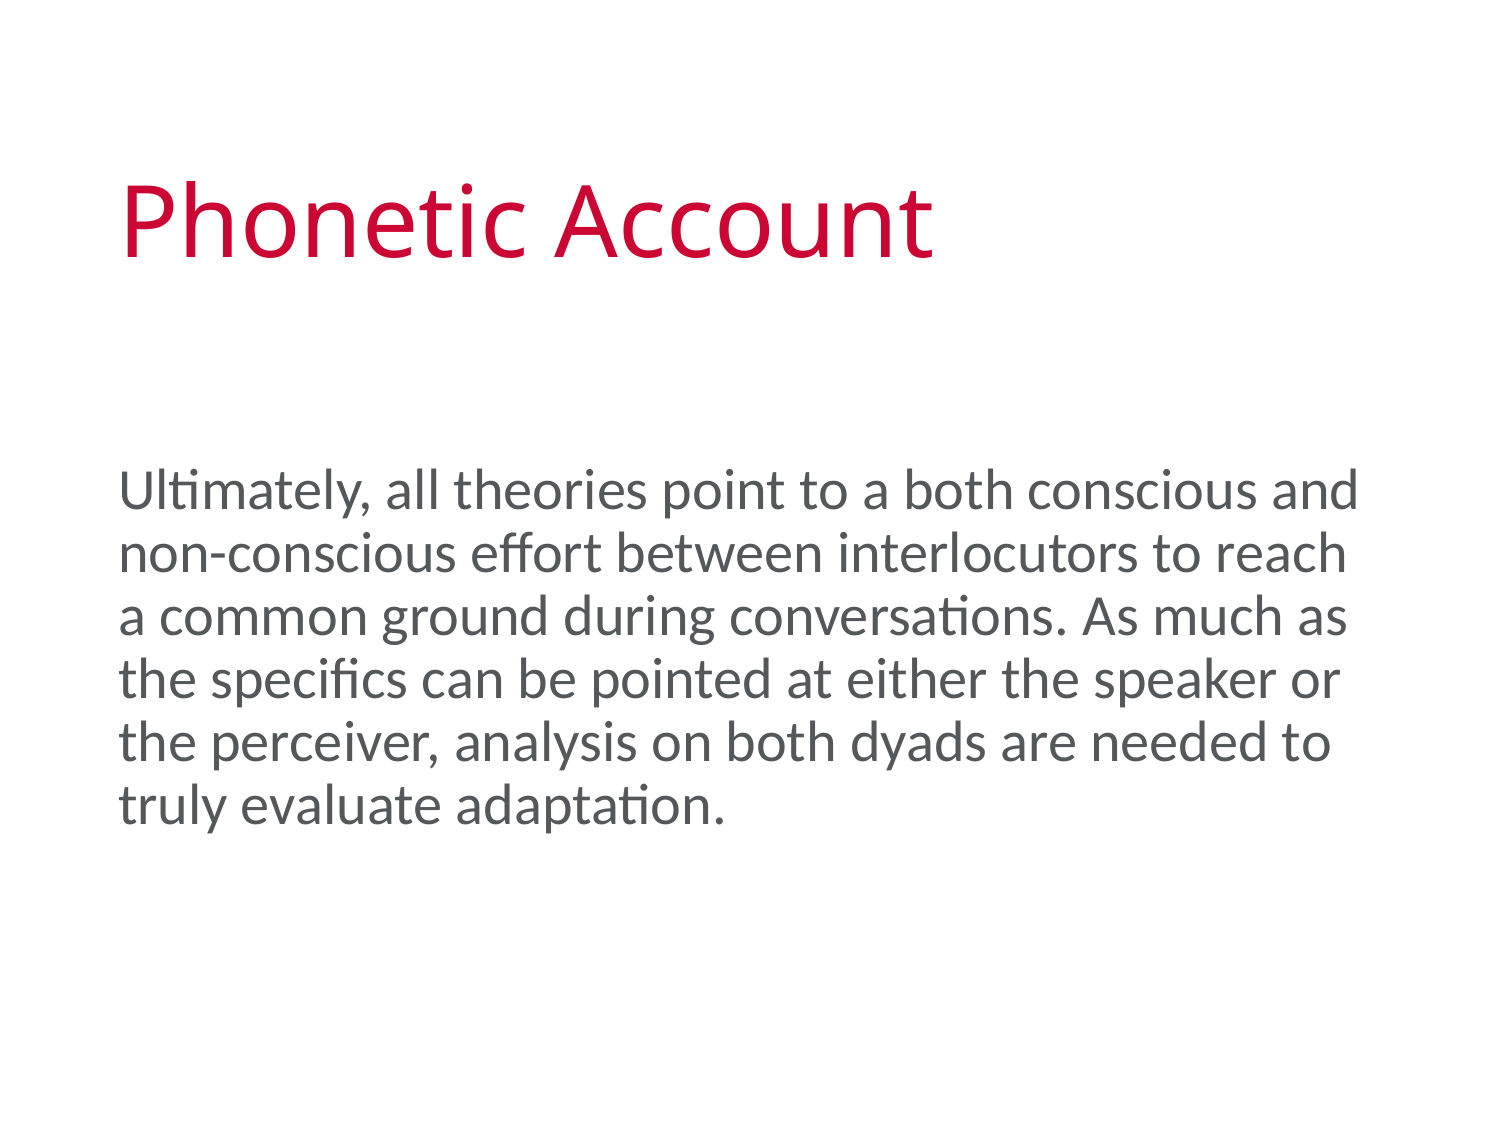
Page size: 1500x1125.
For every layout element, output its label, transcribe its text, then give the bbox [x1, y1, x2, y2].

title Phonetic Account [103, 163, 1443, 322]
list Ultimately, all theories point to a both conscious and non-conscious effort between interlocutors to reach a common ground during conversations. As much as the specifics can be pointed at either the speaker or the perceiver, analysis on both dyads are needed to truly evaluate adaptation. [103, 277, 1397, 1067]
